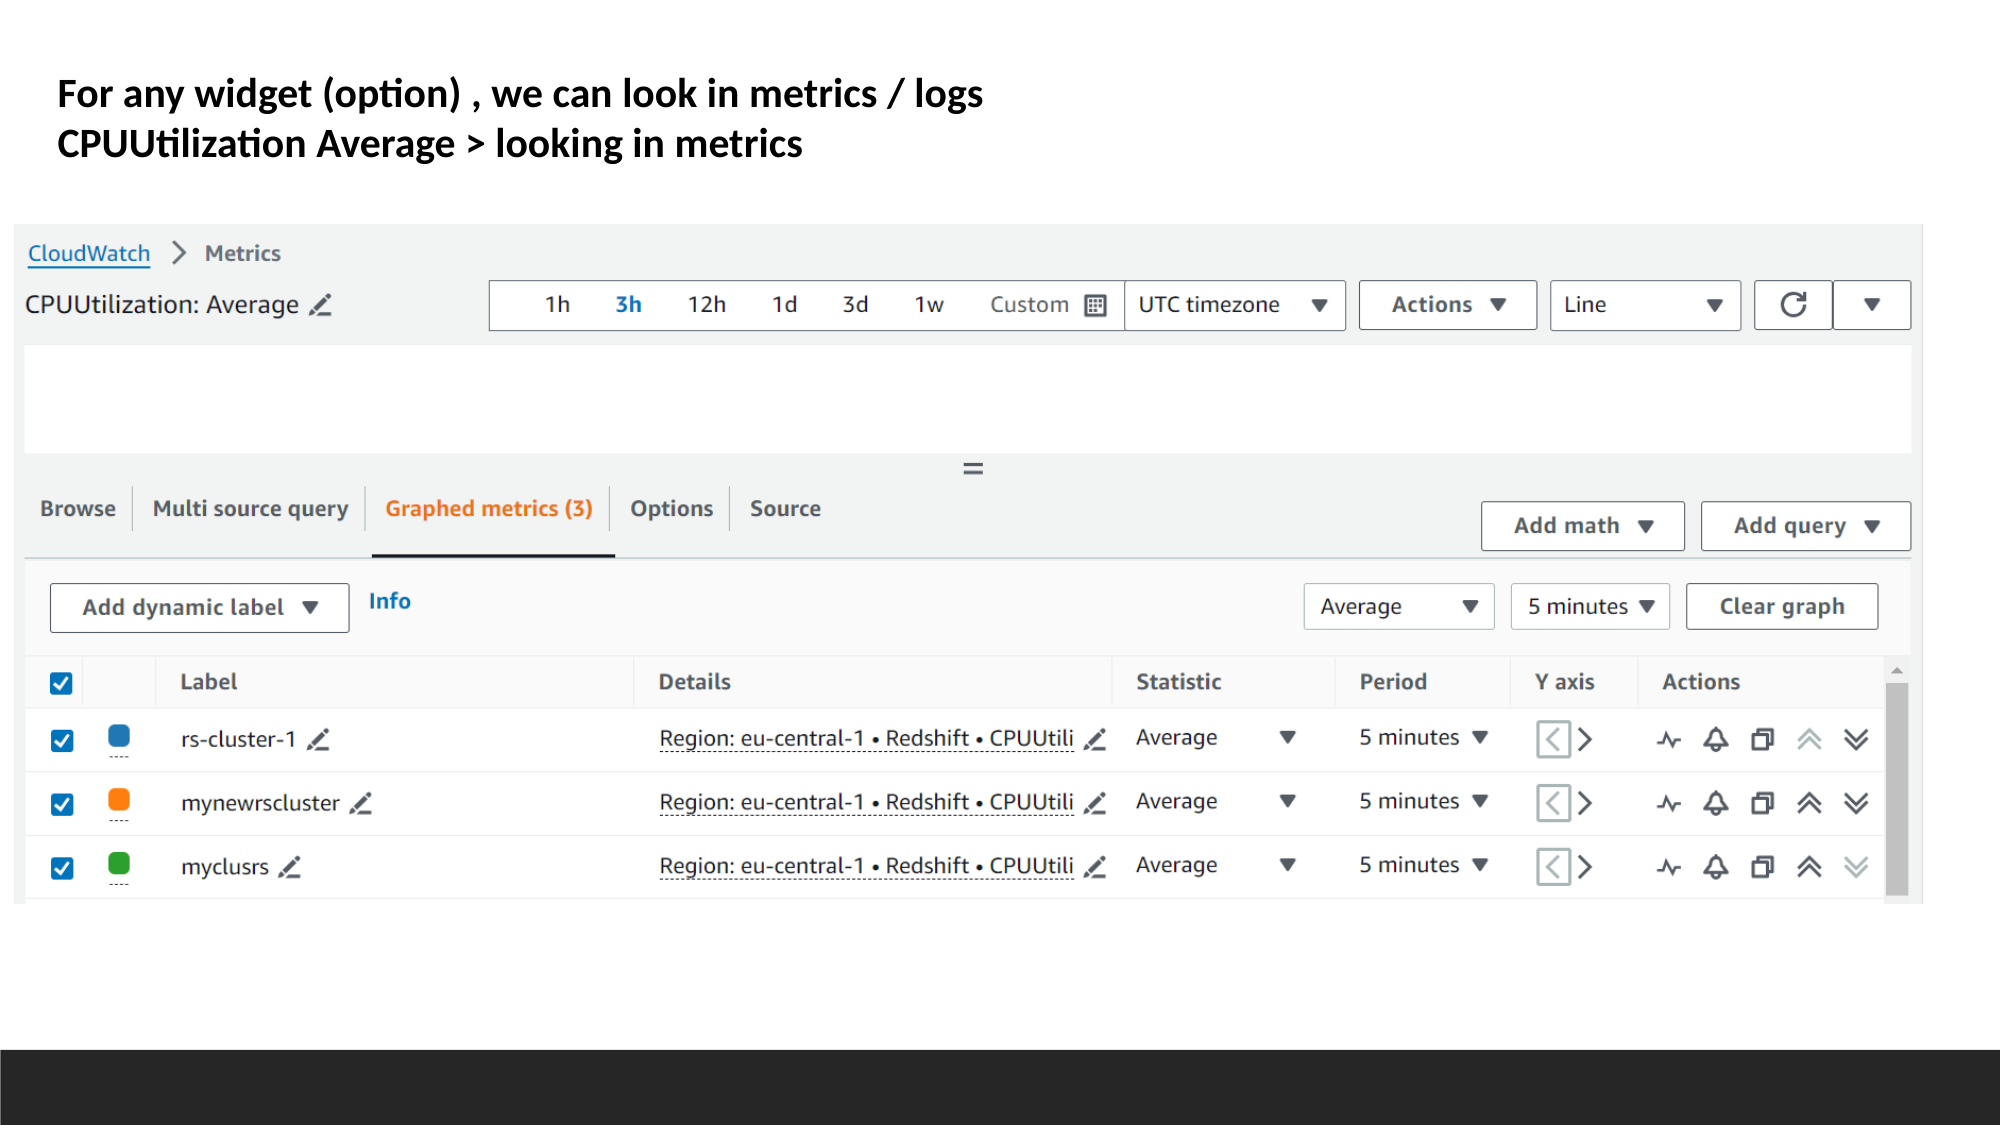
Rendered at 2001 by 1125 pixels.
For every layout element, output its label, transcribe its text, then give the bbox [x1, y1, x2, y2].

text_box For any widget (option) , we can look in metrics / logs CPUUtilization Average > looking in metrics [42, 58, 1537, 174]
picture [13, 224, 1924, 905]
